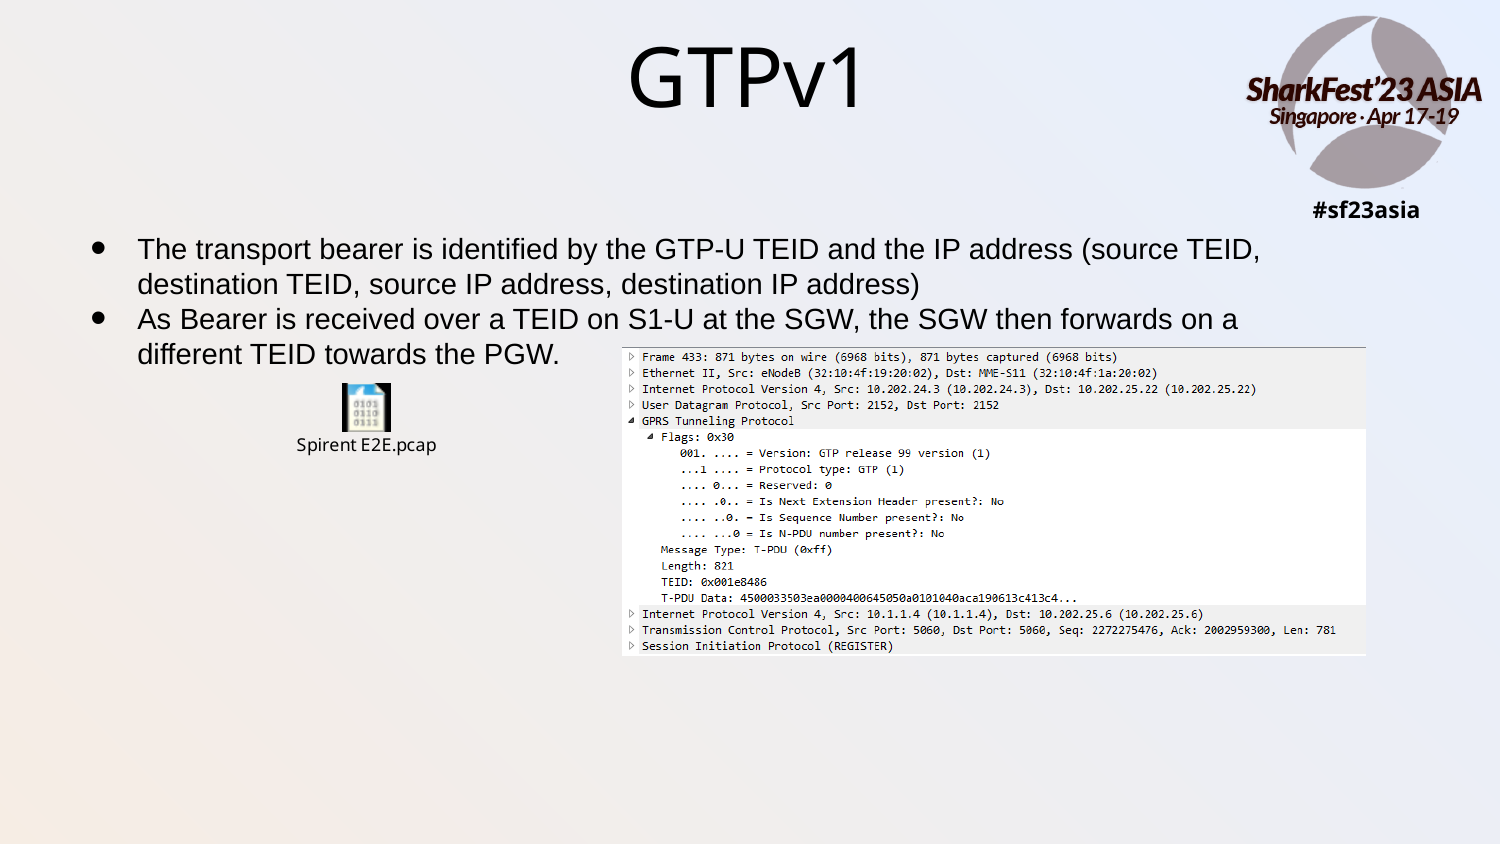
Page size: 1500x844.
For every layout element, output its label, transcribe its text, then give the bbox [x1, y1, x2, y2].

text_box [284, 383, 448, 463]
title GTPv1 [188, 0, 1312, 161]
text_box The transport bearer is identified by the GTP-U TEID and the IP address (source TEID, destination TEID, source IP address, destination IP address) As Bearer is received over a TEID on S1-U at the SGW, the SGW then forwards on a different TEID towards the PGW. [75, 222, 1333, 378]
picture [621, 346, 1366, 657]
picture [1243, 15, 1484, 189]
